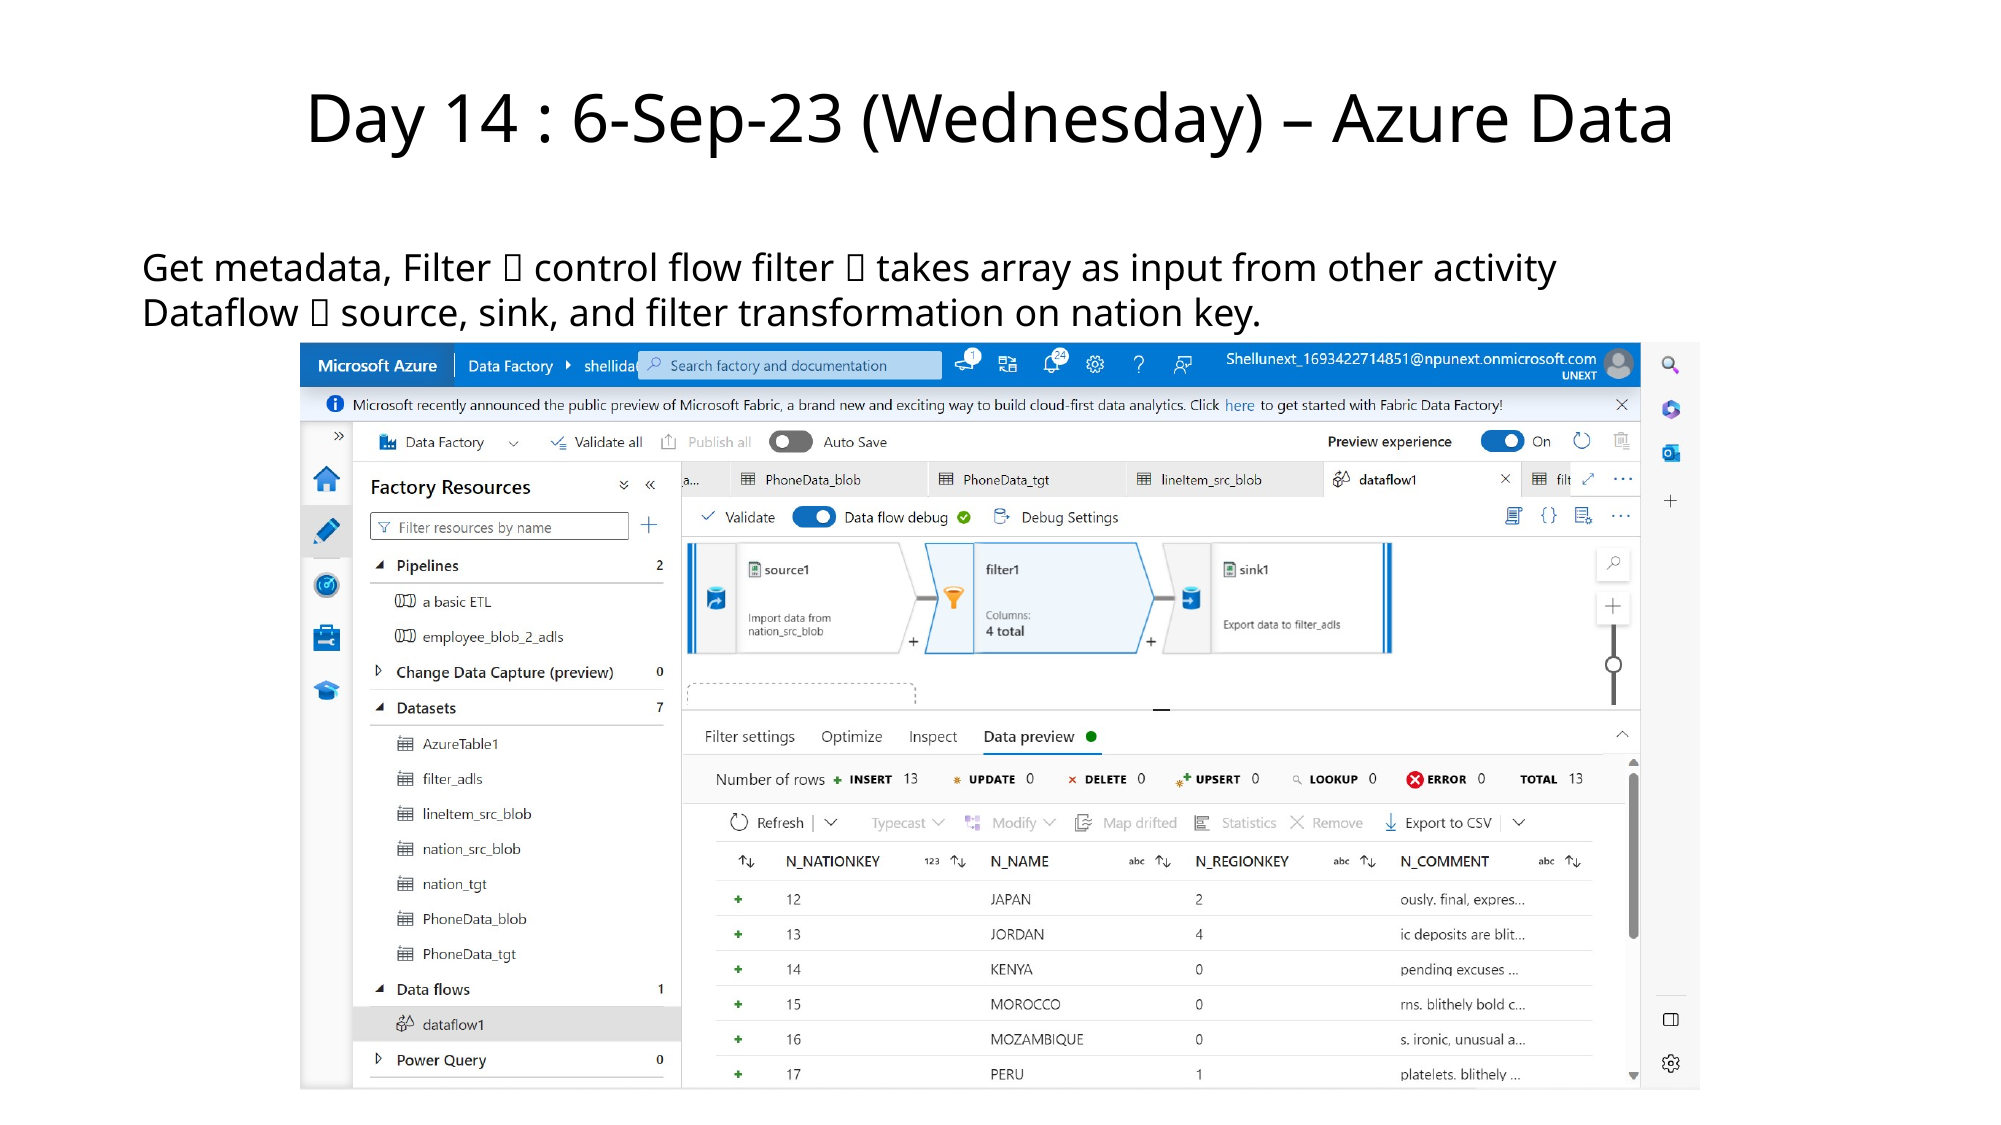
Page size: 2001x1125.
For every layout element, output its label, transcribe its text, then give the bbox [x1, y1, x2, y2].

text_box Get metadata, Filter  control flow filter  takes array as input from other activity Dataflow  source, sink, and filter transformation on nation key. [127, 236, 1897, 342]
picture [300, 342, 1700, 1090]
title Day 14 : 6-Sep-23 (Wednesday) – Azure Data [249, 107, 1750, 236]
